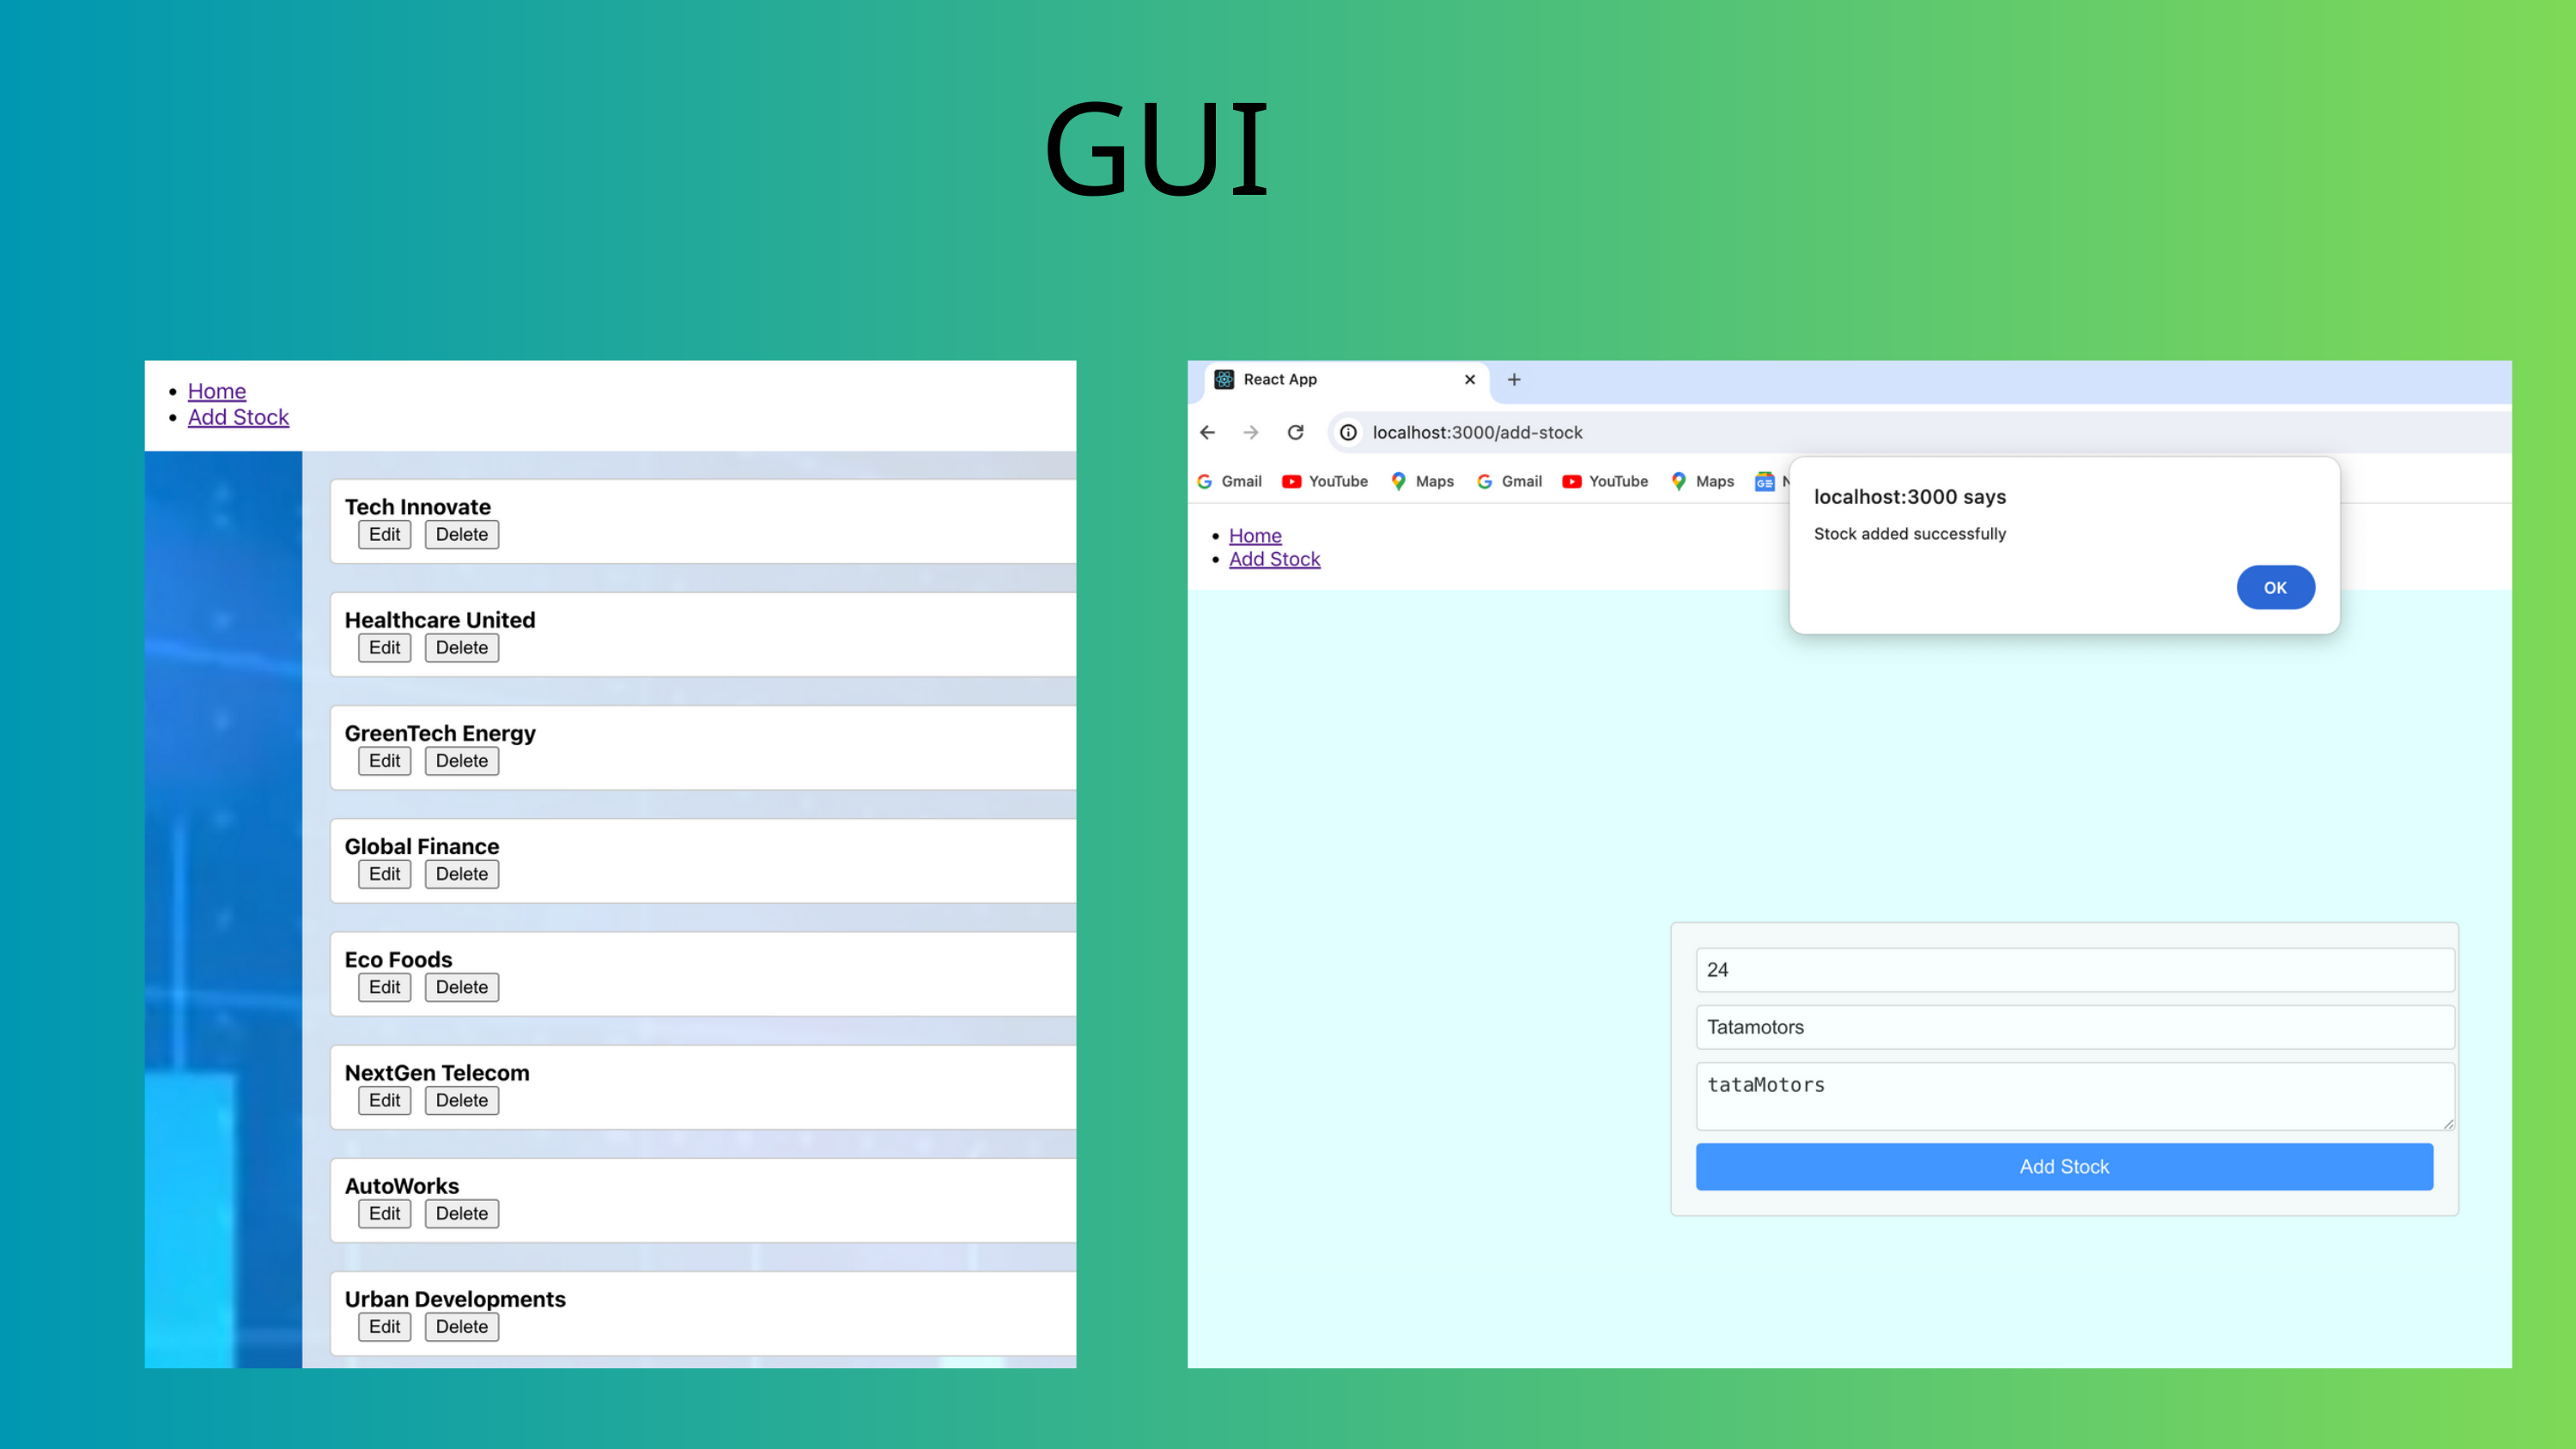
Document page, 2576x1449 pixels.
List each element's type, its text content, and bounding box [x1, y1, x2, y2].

text_box [1188, 361, 2512, 1368]
text_box [144, 361, 1077, 1368]
text_box GUI [887, 66, 1425, 221]
